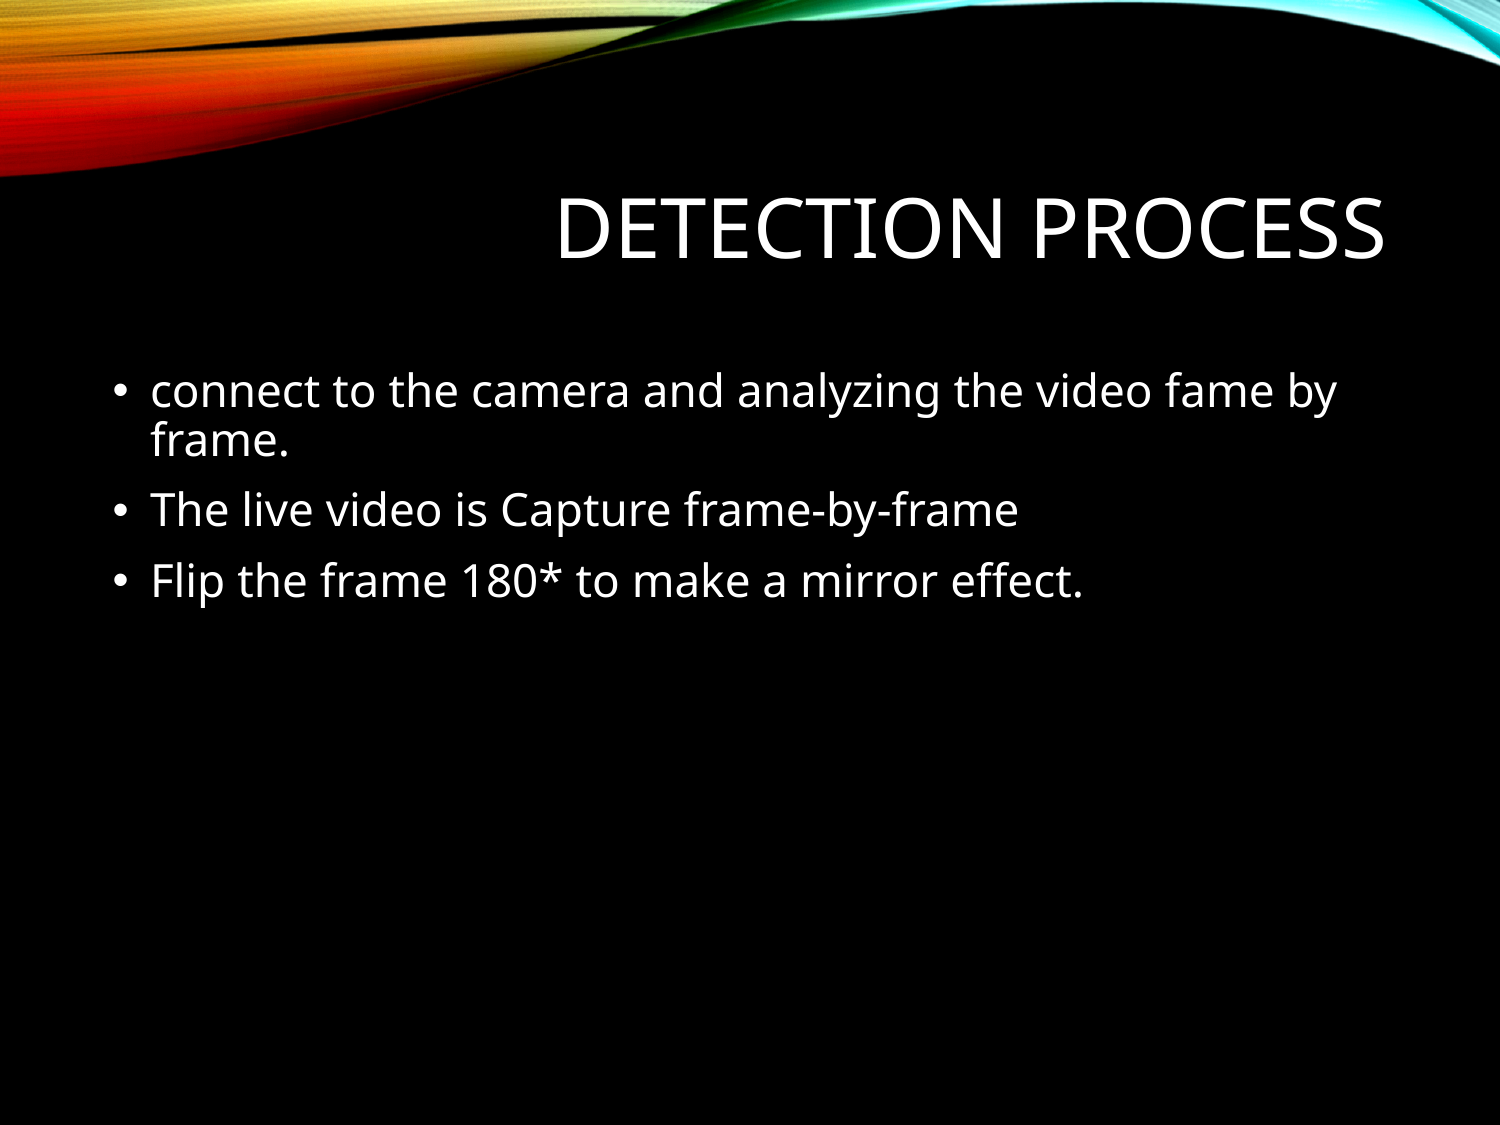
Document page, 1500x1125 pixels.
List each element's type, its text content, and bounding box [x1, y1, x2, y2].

title Detection Process [356, 125, 1403, 338]
list connect to the camera and analyzing the video fame by frame. The live video is Capture frame-by-frame Flip the frame 180* to make a mirror effect. [97, 360, 1403, 1028]
picture [0, 0, 1500, 178]
